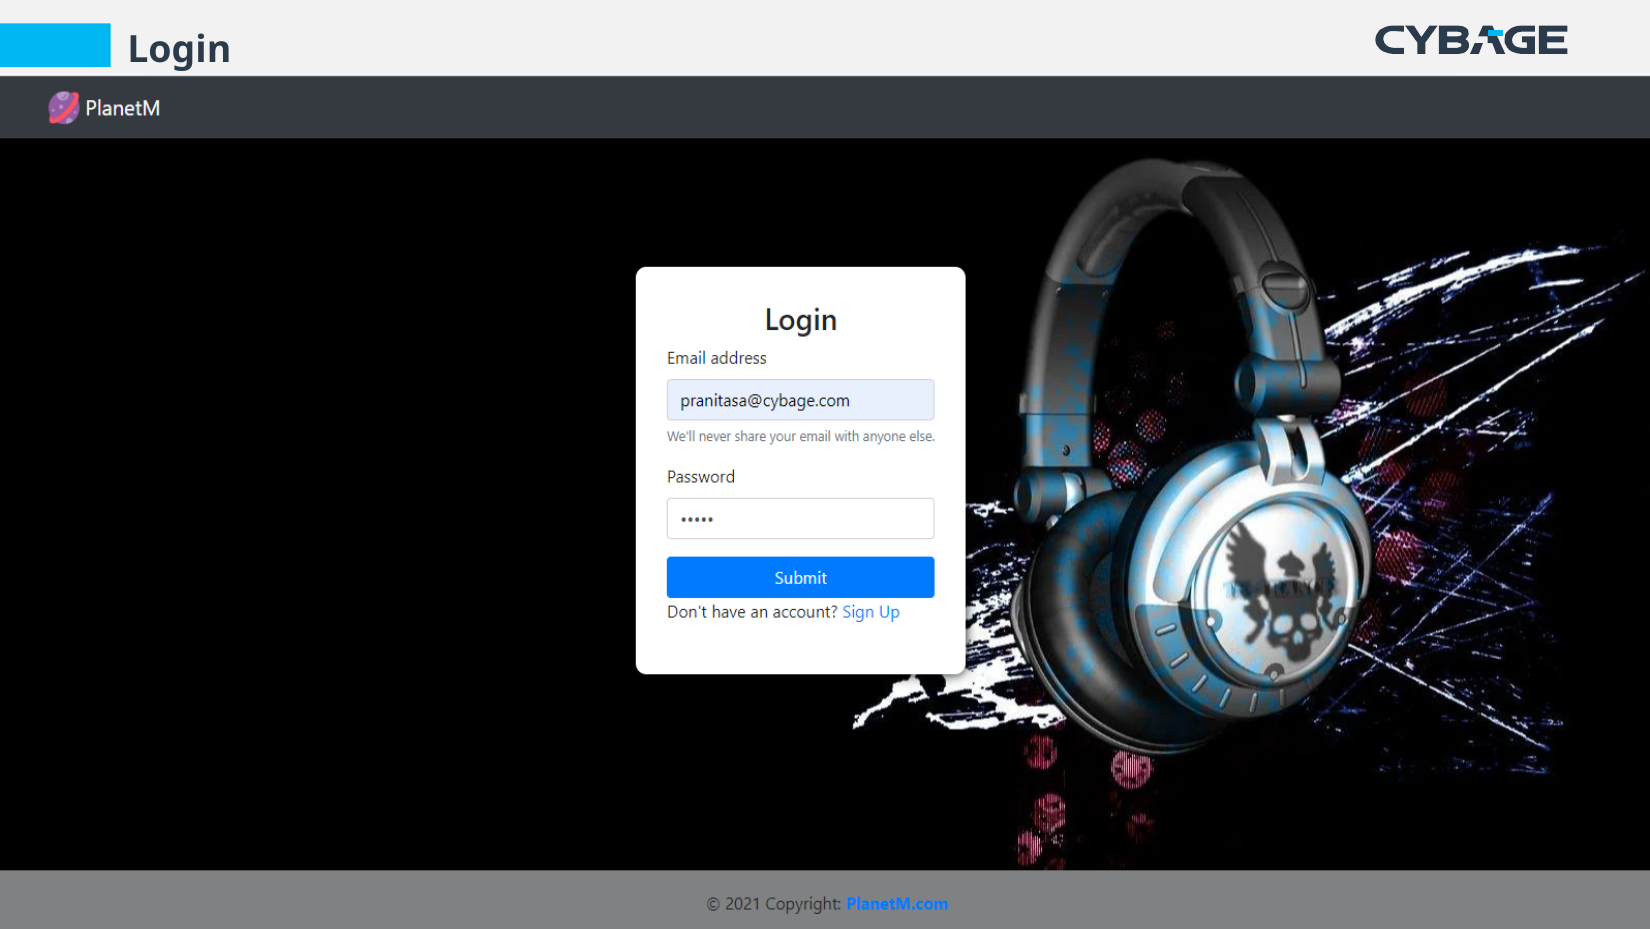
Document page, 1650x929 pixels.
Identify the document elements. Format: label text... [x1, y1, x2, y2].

text_box [0, 21, 110, 69]
picture [0, 73, 1650, 929]
text_box Login [110, 16, 938, 71]
